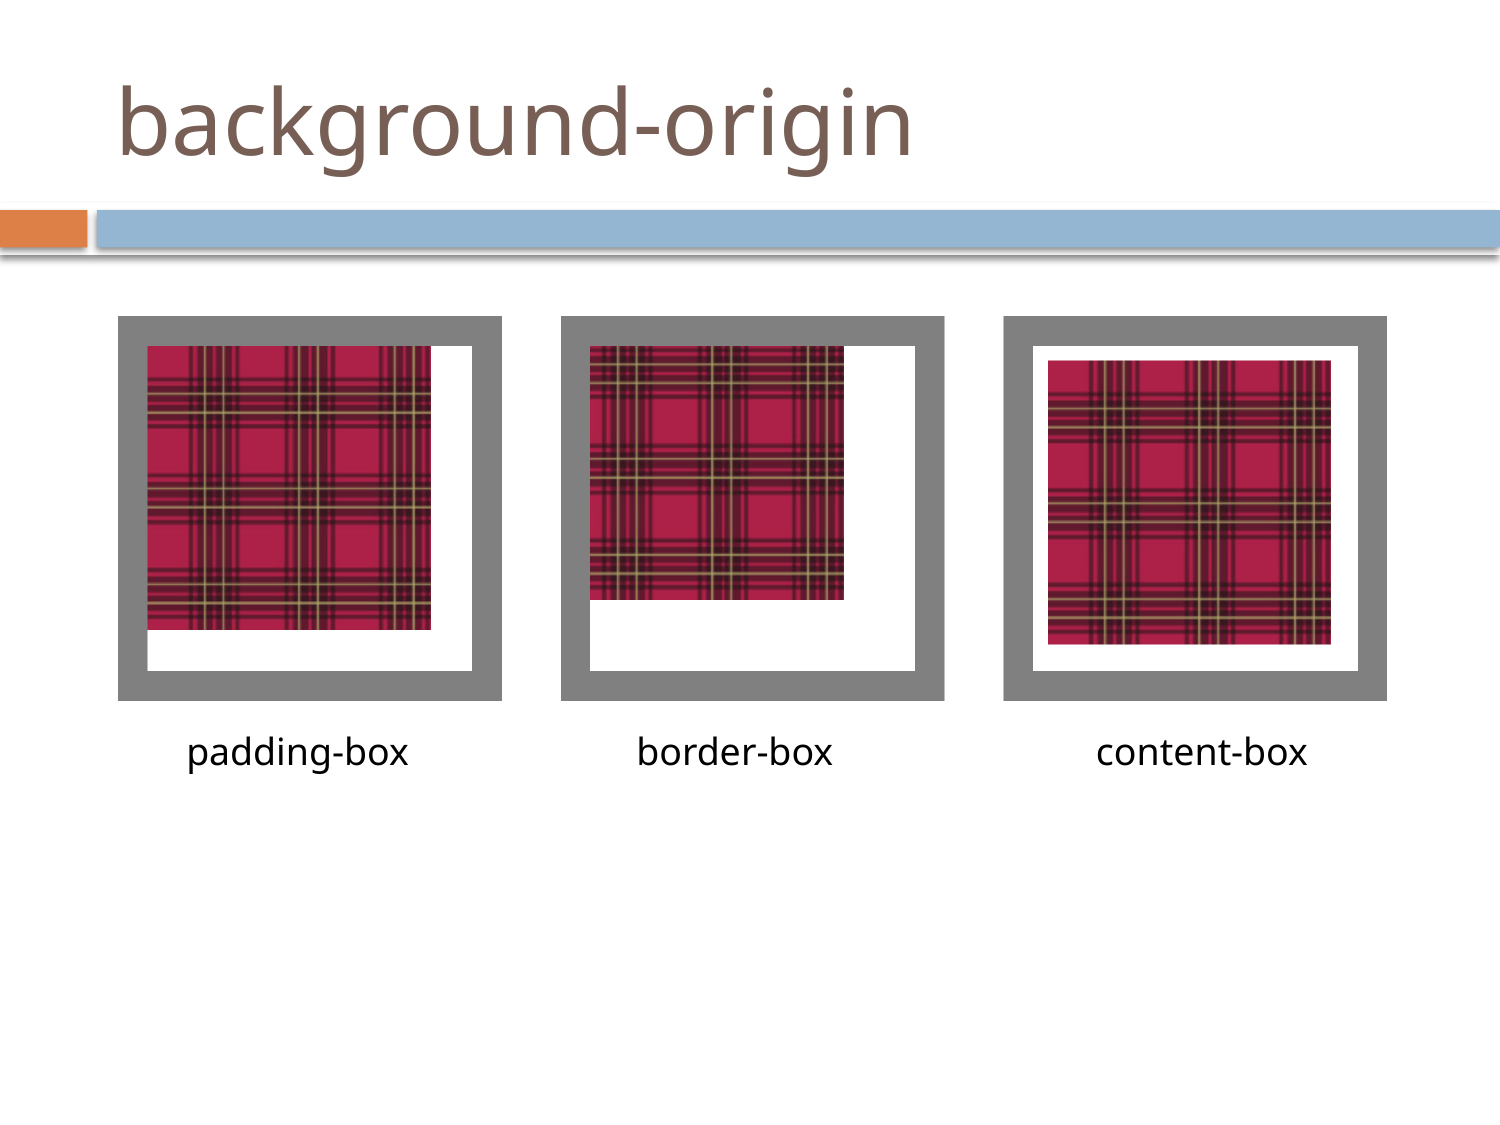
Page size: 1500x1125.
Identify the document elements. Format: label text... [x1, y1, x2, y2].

text_box content-box [1081, 731, 1323, 780]
title background-origin [100, 37, 1438, 200]
text_box border-box [621, 731, 849, 780]
picture [100, 301, 1406, 721]
text_box padding-box [171, 731, 424, 780]
